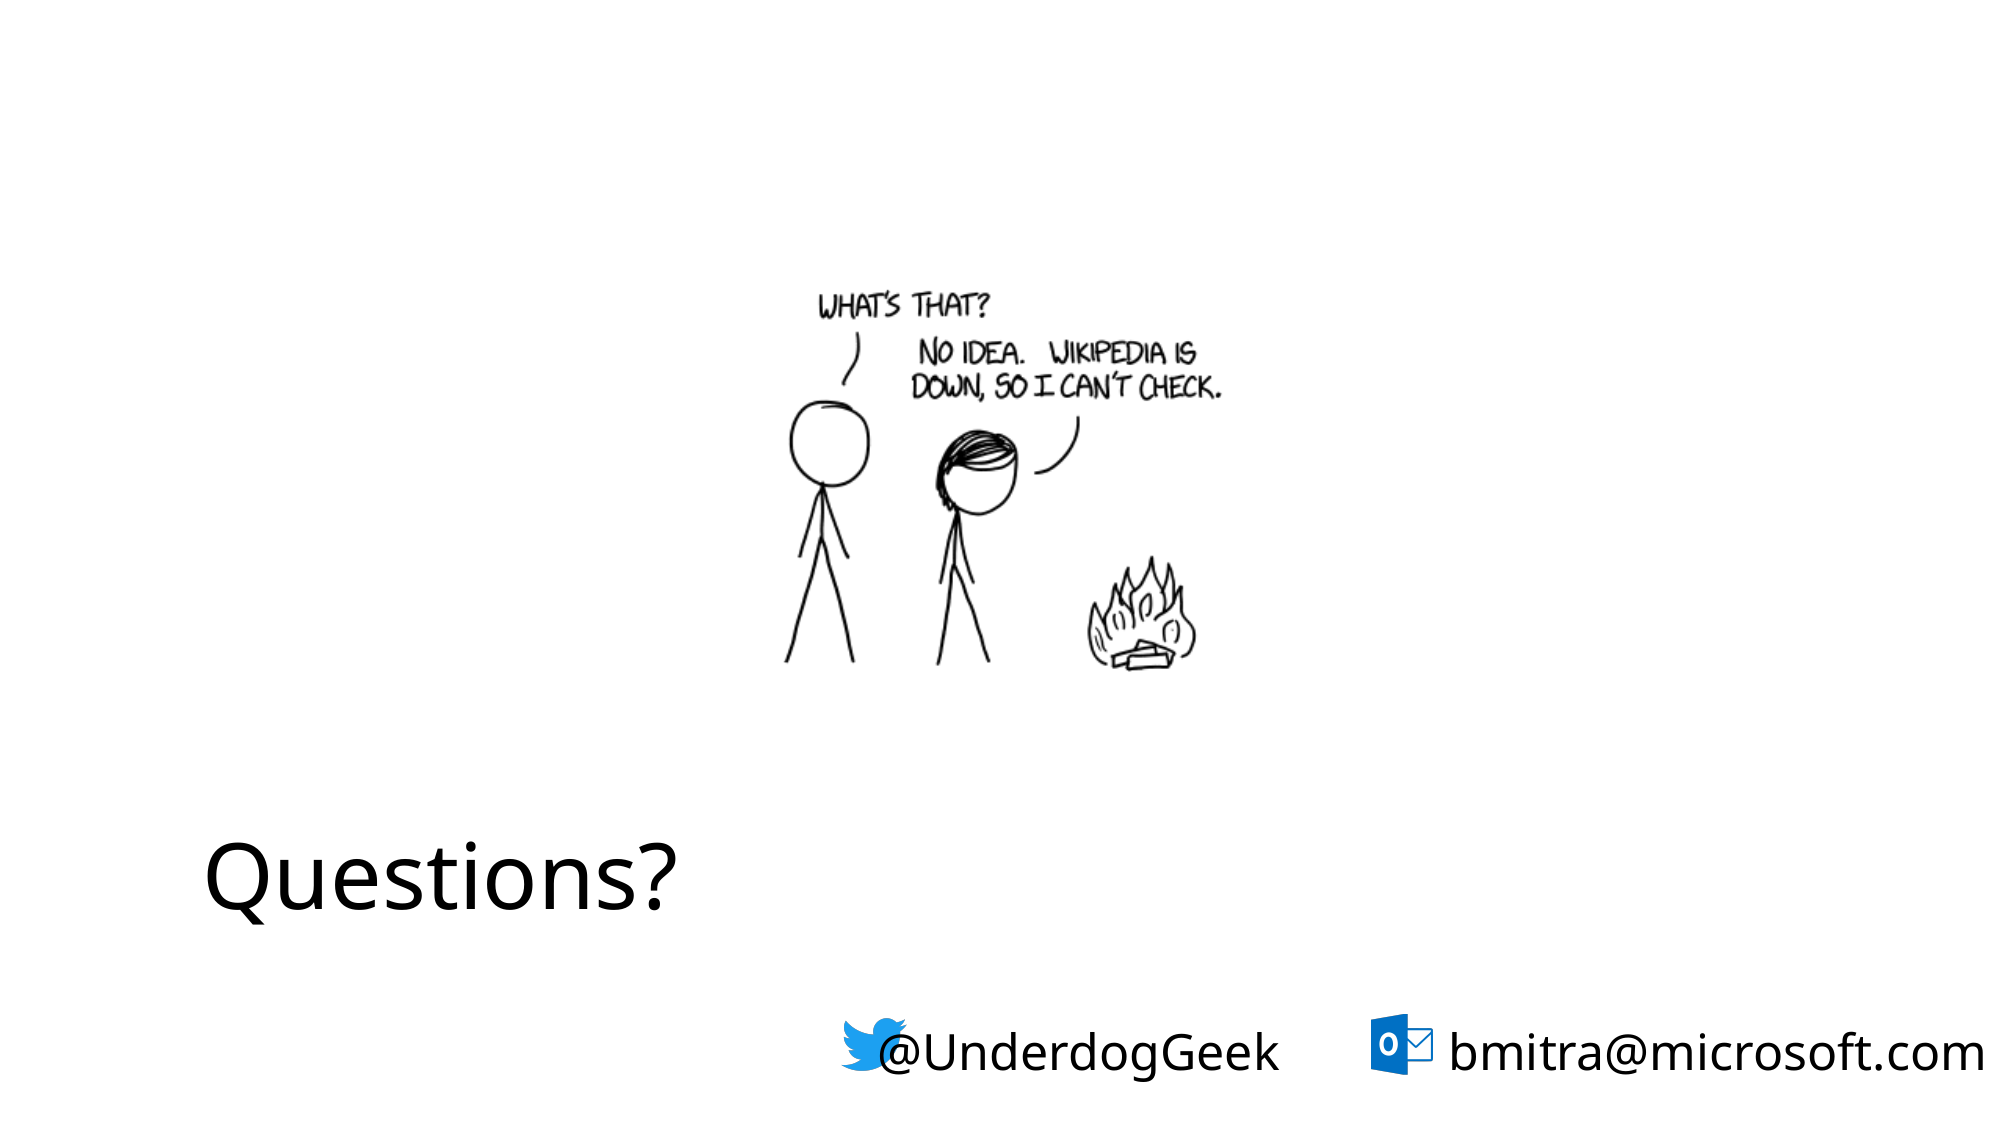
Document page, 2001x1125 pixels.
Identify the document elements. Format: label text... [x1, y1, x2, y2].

title Questions? [187, 771, 1813, 937]
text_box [738, 974, 2000, 1114]
picture [765, 235, 1235, 705]
